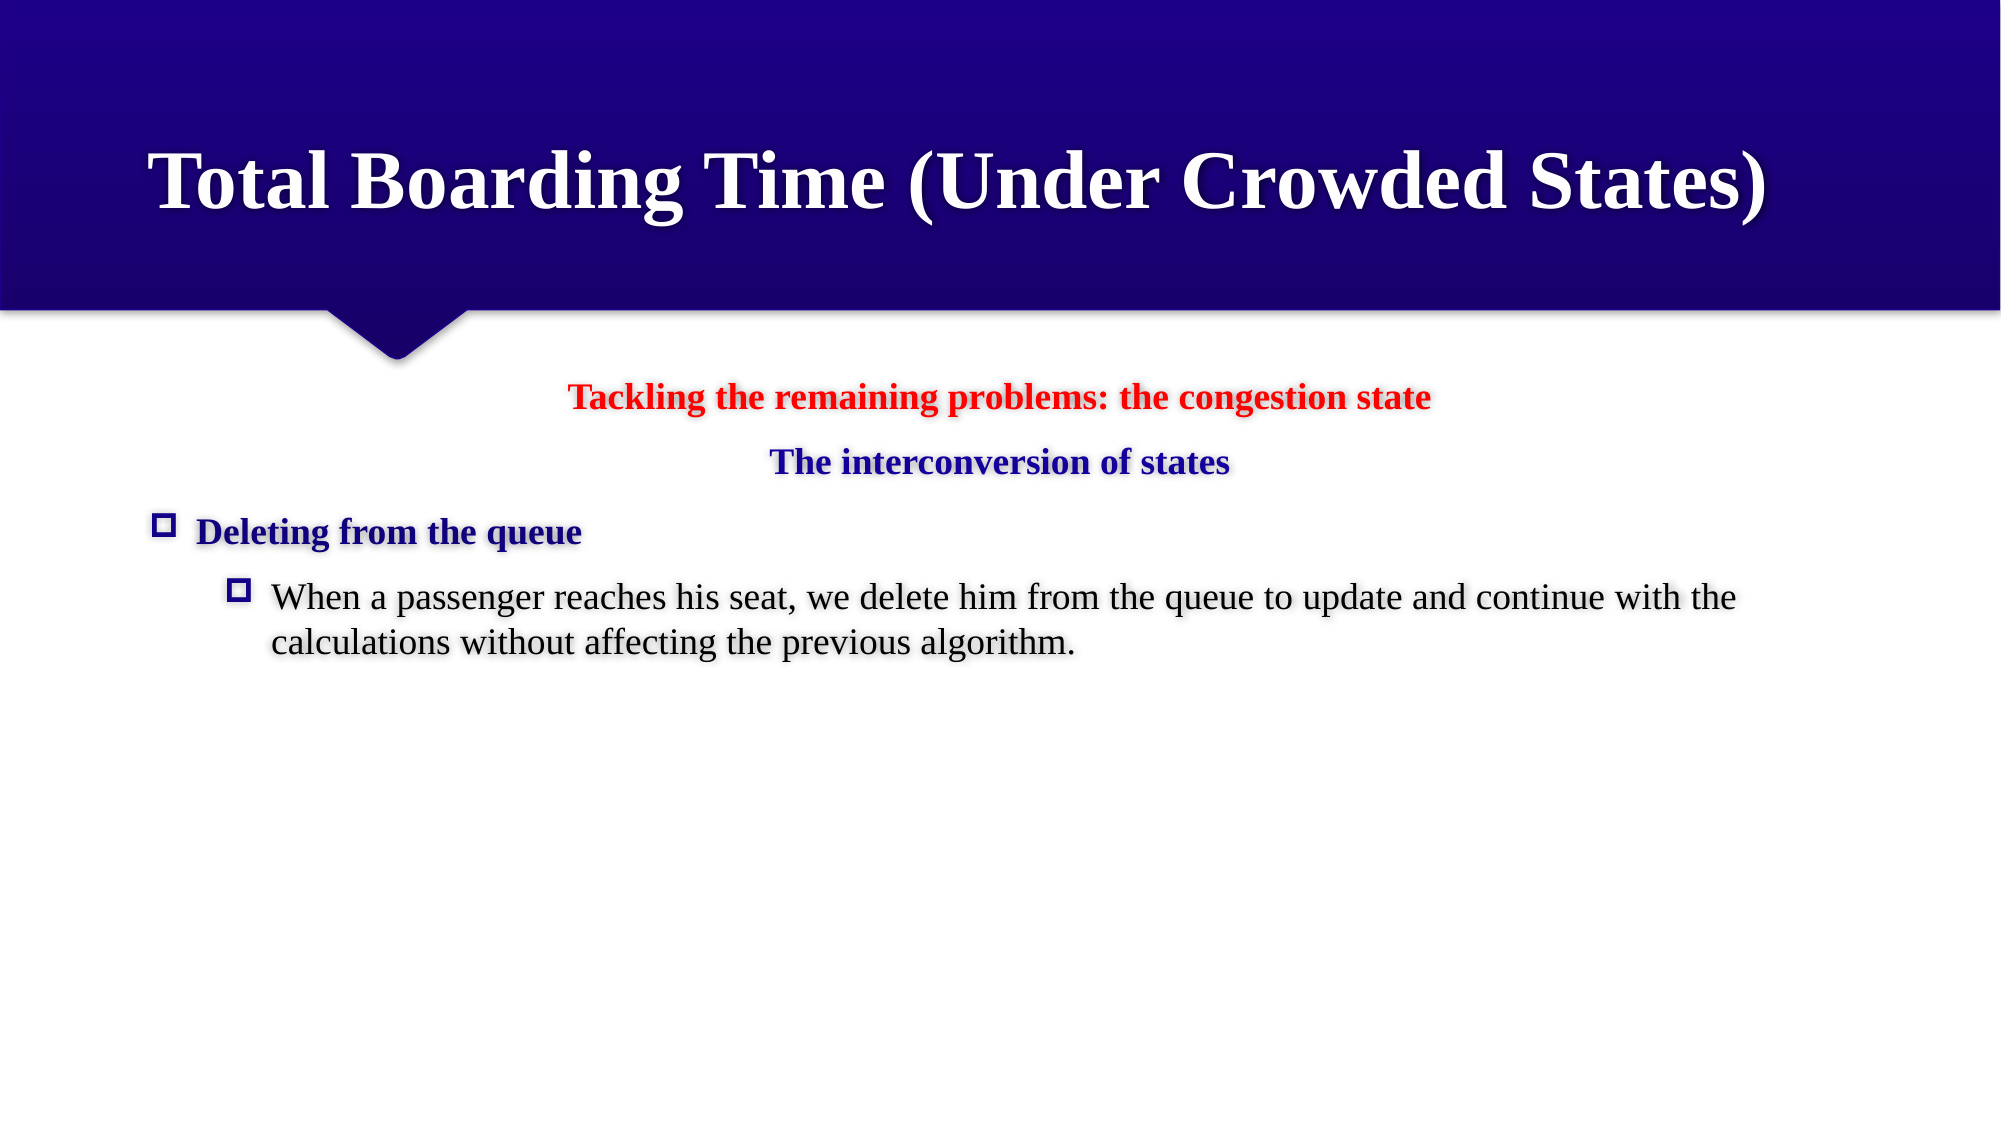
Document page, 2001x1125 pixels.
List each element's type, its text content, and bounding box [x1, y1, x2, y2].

list Tackling the remaining problems: the congestion state The interconversion of states Deleting from the queue When a passenger reaches his seat, we delete him from the queue to update and continue with the calculations without affecting the previous algorithm. [134, 364, 1866, 962]
title Total Boarding Time (Under Crowded States) [132, 73, 1868, 233]
